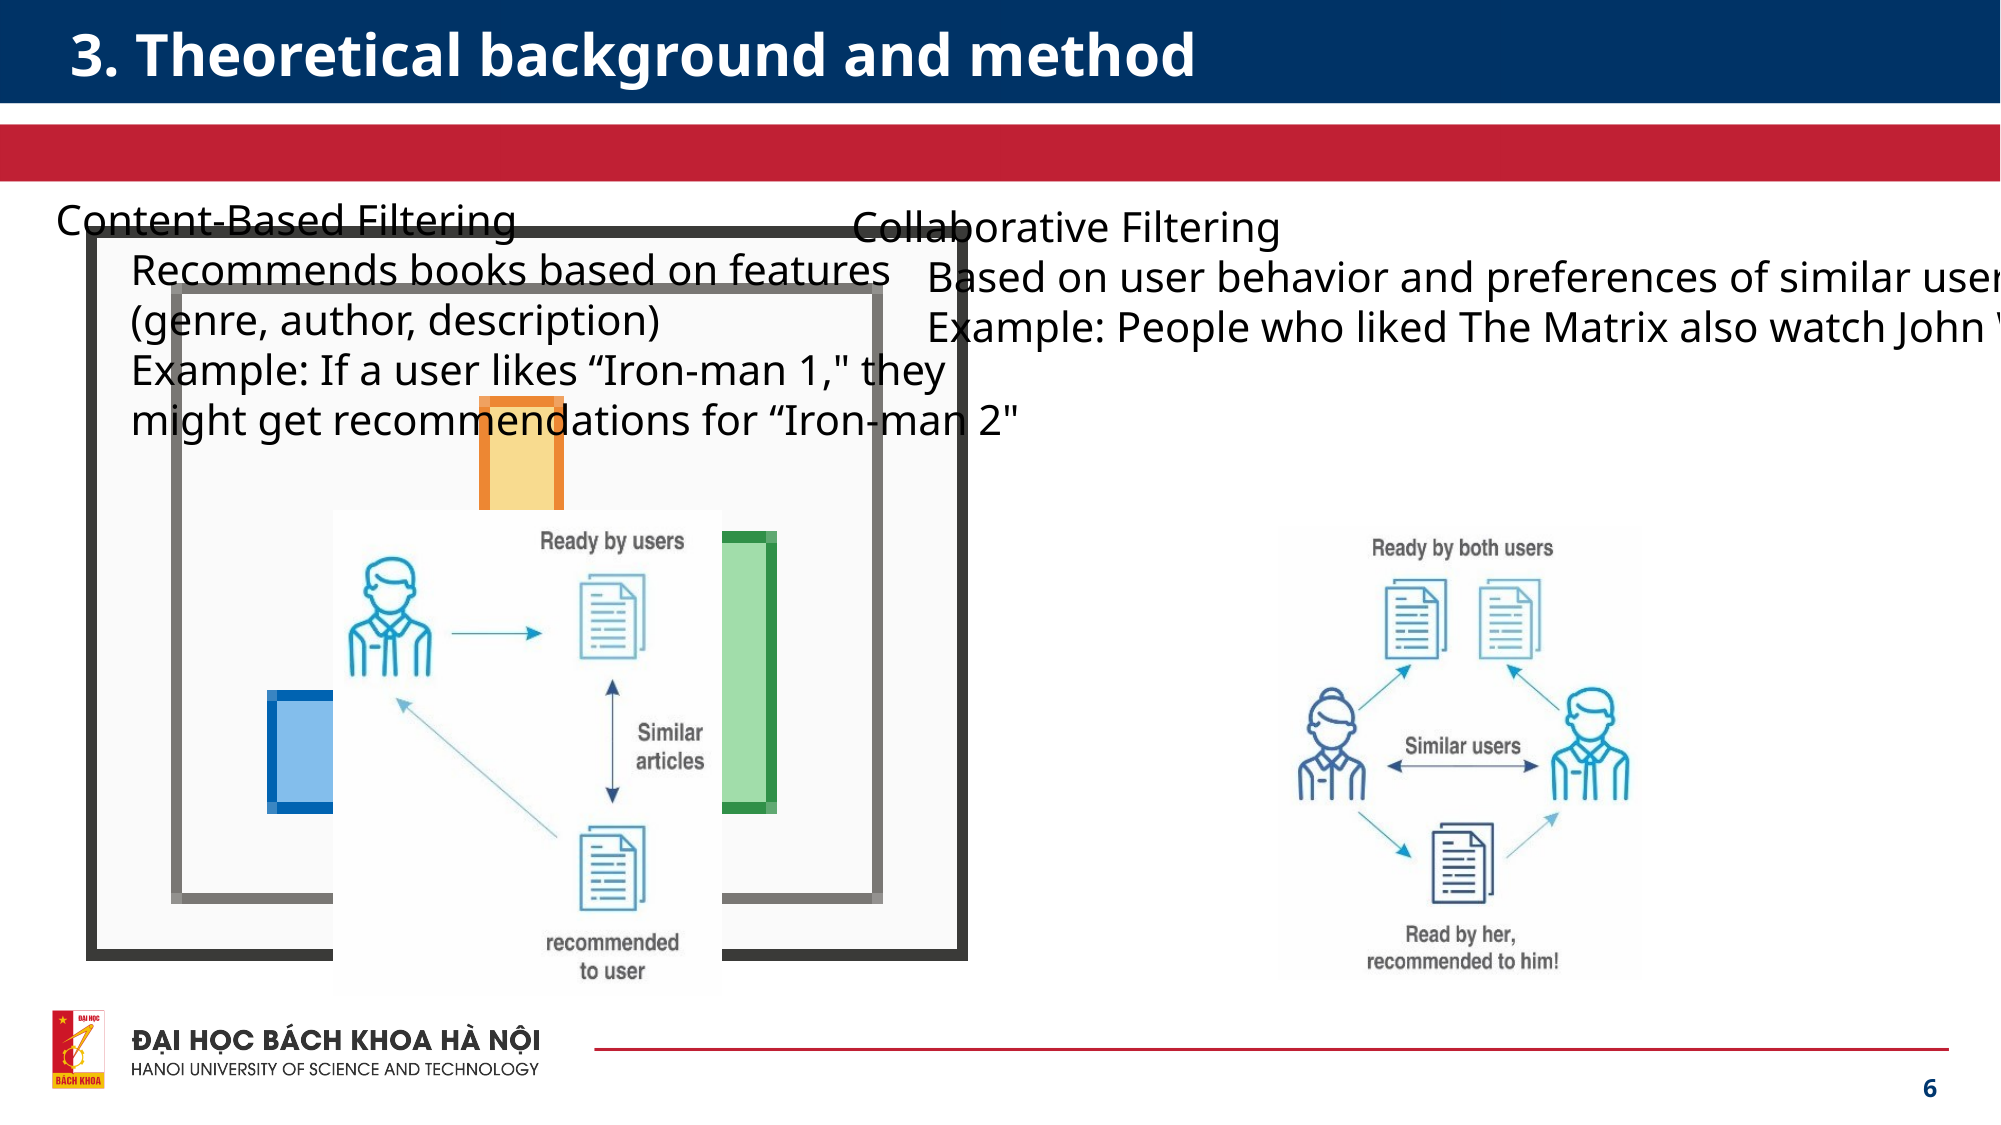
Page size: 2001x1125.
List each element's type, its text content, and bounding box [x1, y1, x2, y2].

title 3. Theoretical background and method [55, 18, 1945, 90]
slide_number 6 [1502, 1065, 1953, 1125]
picture [0, 0, 2001, 1125]
text_box Content-Based Filtering Recommends books based on features (genre, author, description) Example: If a user likes “Iron-man 1," they might get recommendations for “Iron-man 2" [55, 193, 1000, 995]
